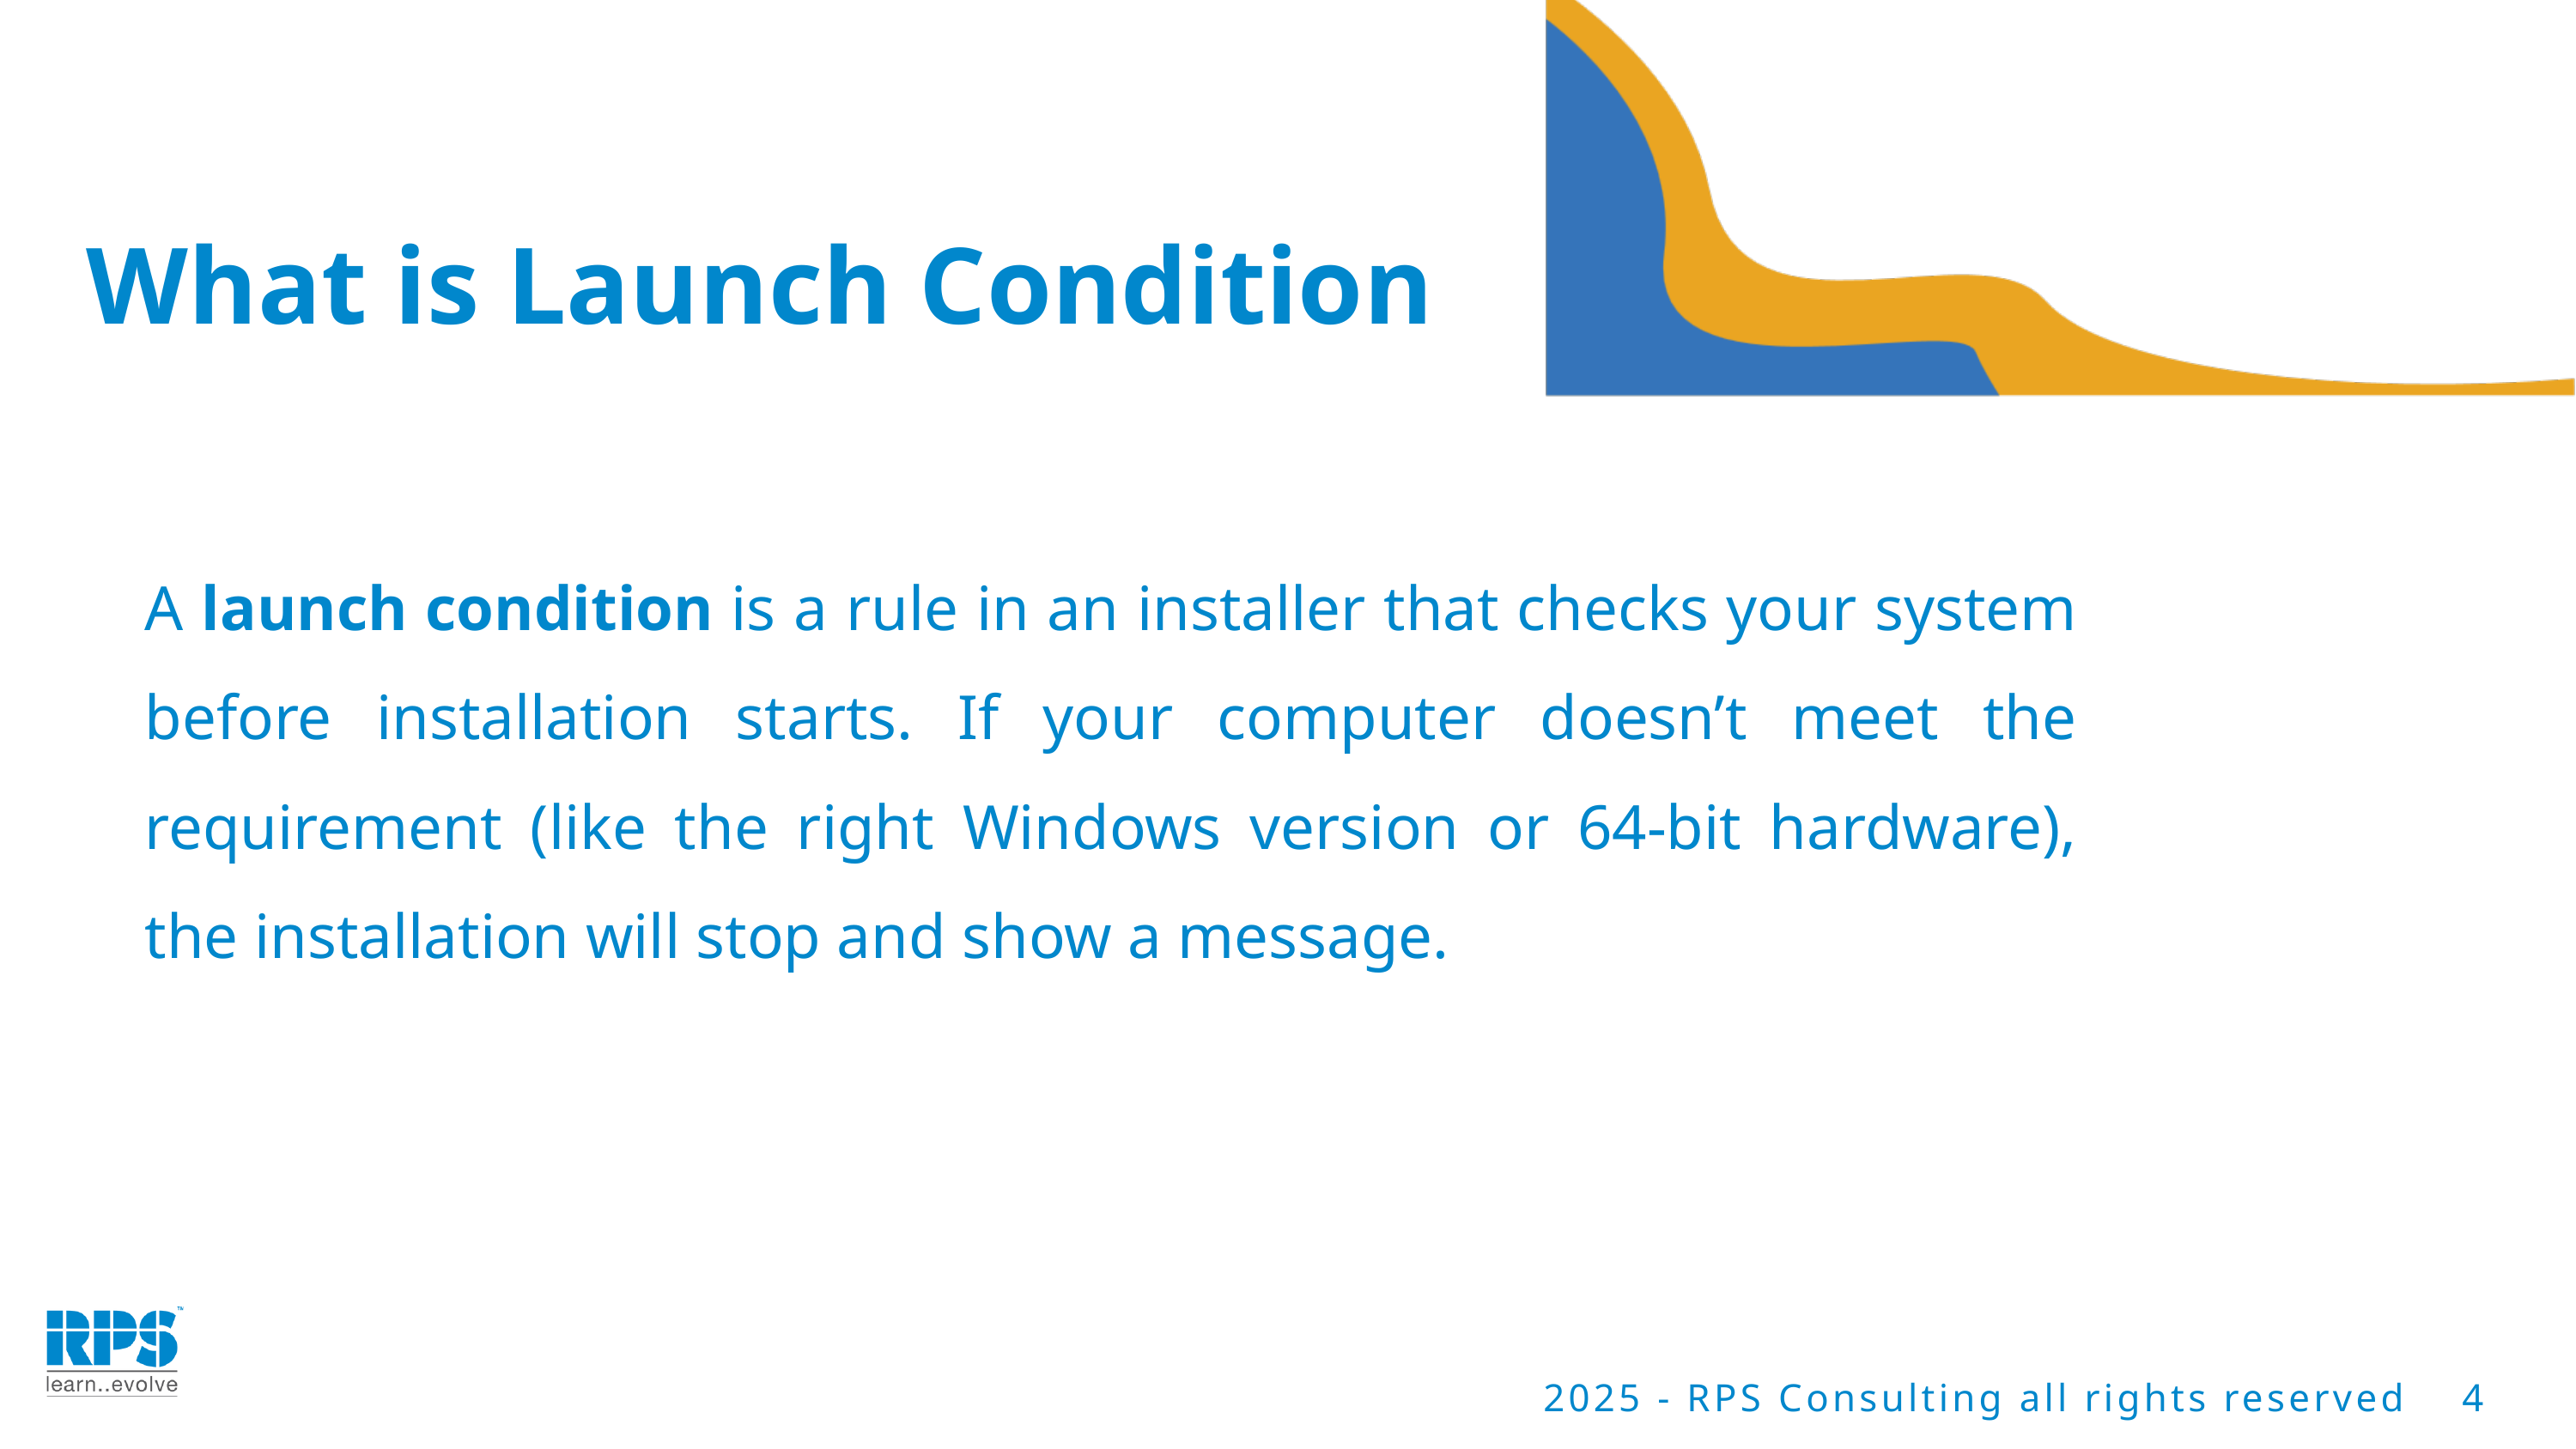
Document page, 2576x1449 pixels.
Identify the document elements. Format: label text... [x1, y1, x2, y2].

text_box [46, 1306, 184, 1397]
text_box [1545, 0, 2576, 413]
text_box A launch condition is a rule in an installer that checks your system before installation starts. If your computer doesn’t meet the requirement (like the right Windows version or 64-bit hardware), the installation will stop and show a message. [144, 533, 2079, 972]
text_box What is Launch Condition [22, 197, 1498, 345]
text_box 2025 - RPS Consulting all rights reserved 4 [932, 1367, 2512, 1420]
